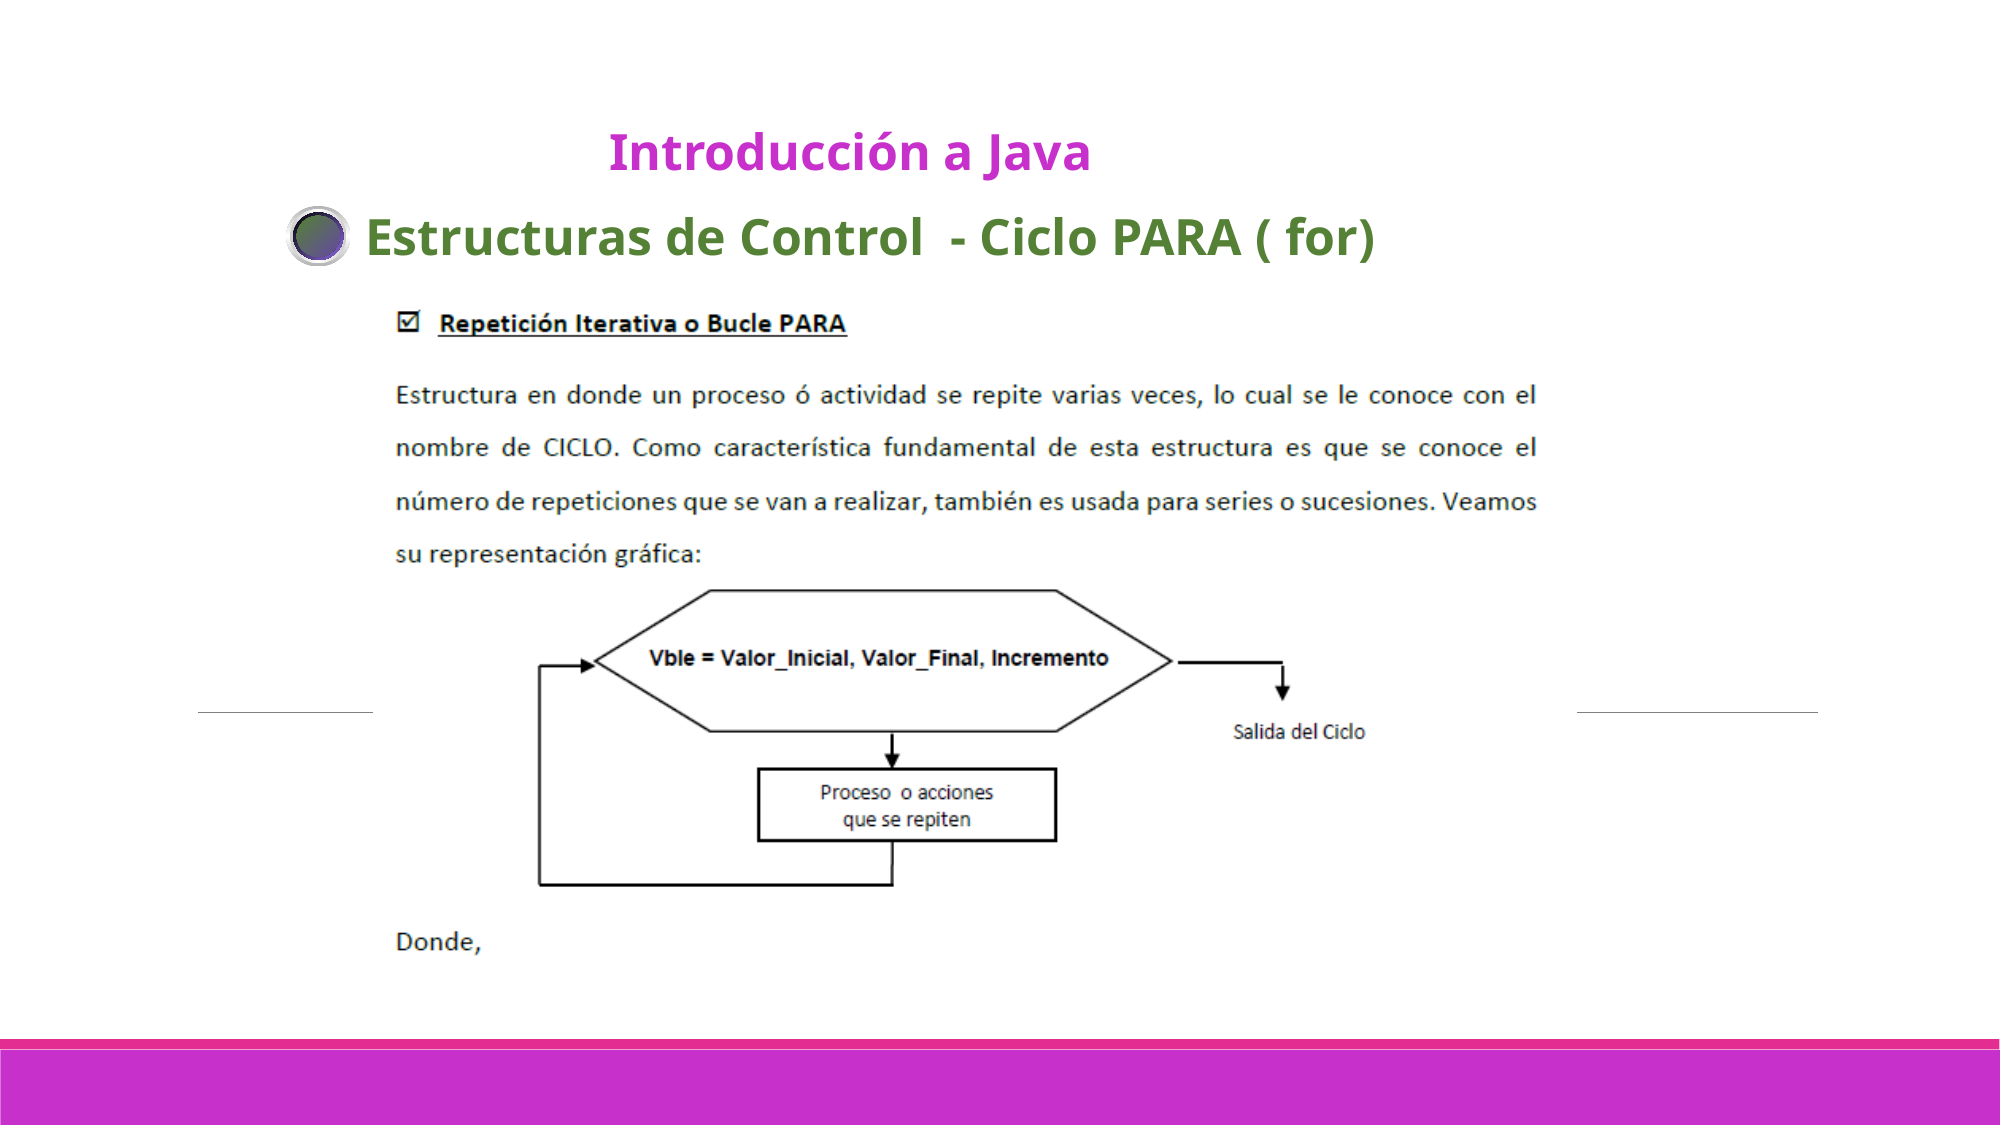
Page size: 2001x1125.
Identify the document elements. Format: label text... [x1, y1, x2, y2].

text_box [285, 205, 351, 267]
text_box Estructuras de Control - Ciclo PARA ( for) [349, 198, 1807, 274]
text_box Introducción a Java [594, 112, 1694, 188]
picture [373, 283, 1578, 977]
